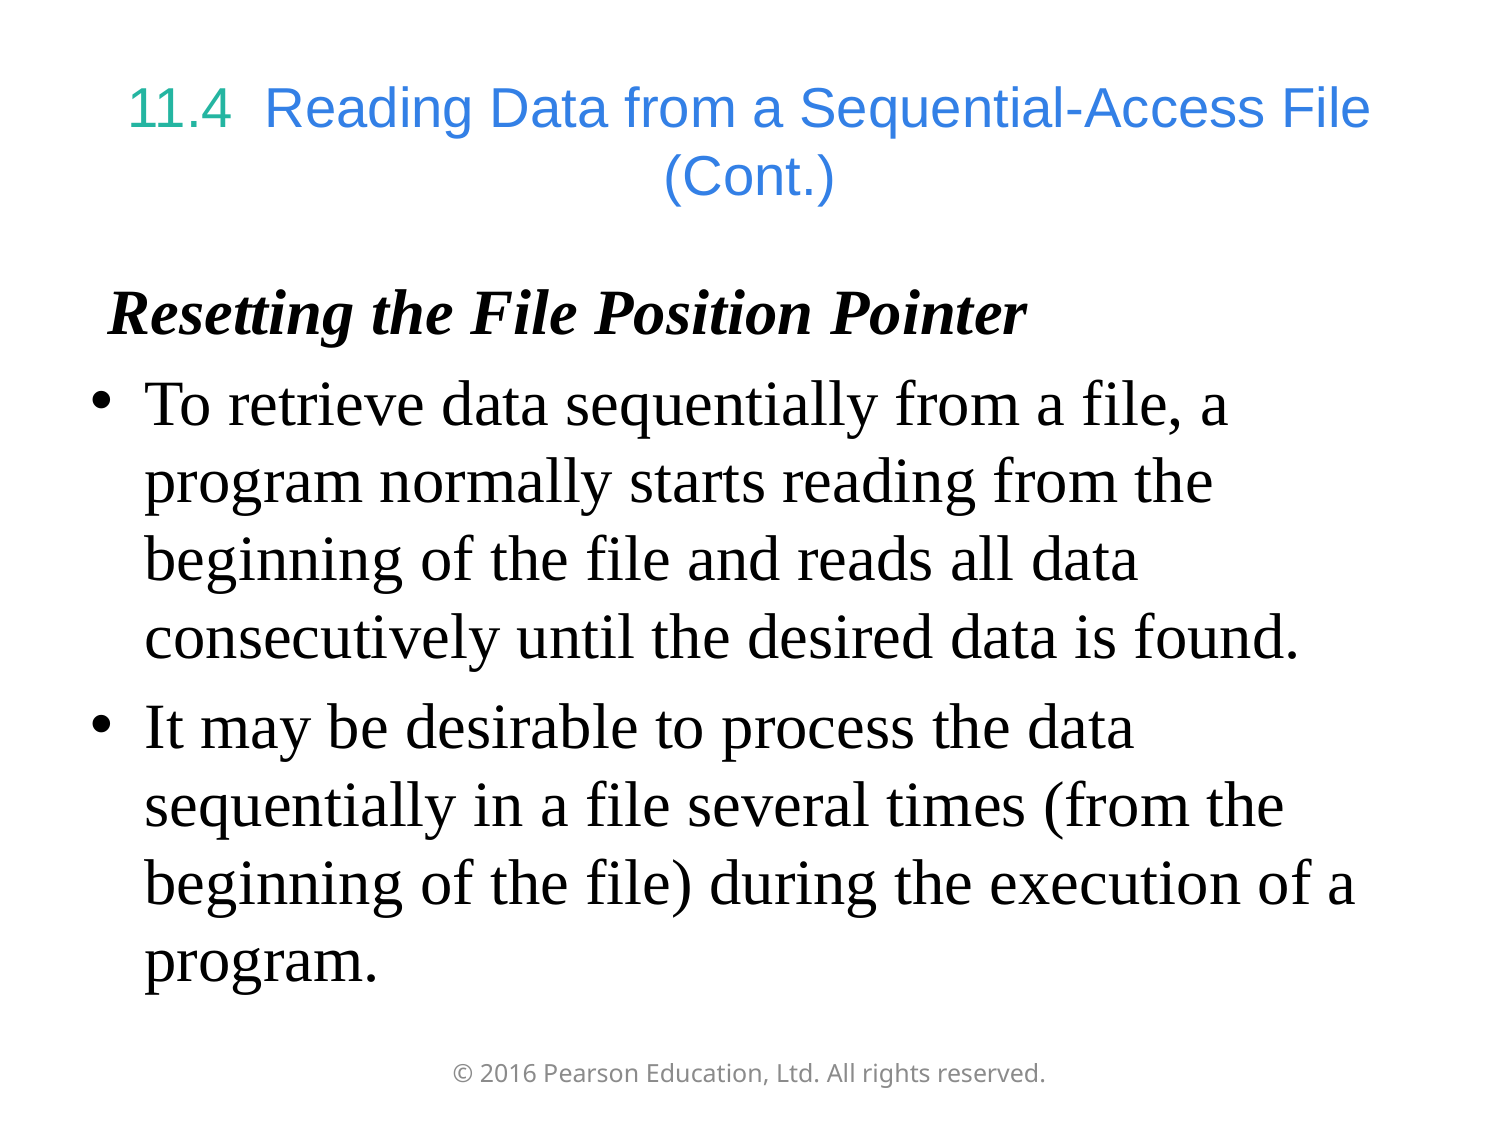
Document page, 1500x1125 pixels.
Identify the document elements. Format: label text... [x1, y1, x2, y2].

list Resetting the File Position Pointer To retrieve data sequentially from a file, a program normally starts reading from the beginning of the file and reads all data consecutively until the desired data is found. It may be desirable to process the data sequentially in a file several times (from the beginning of the file) during the execution of a program. [75, 262, 1425, 1005]
title 11.4 Reading Data from a Sequential-Access File (Cont.) [75, 45, 1425, 233]
footer © 2016 Pearson Education, Ltd. All rights reserved. [262, 1042, 1238, 1103]
